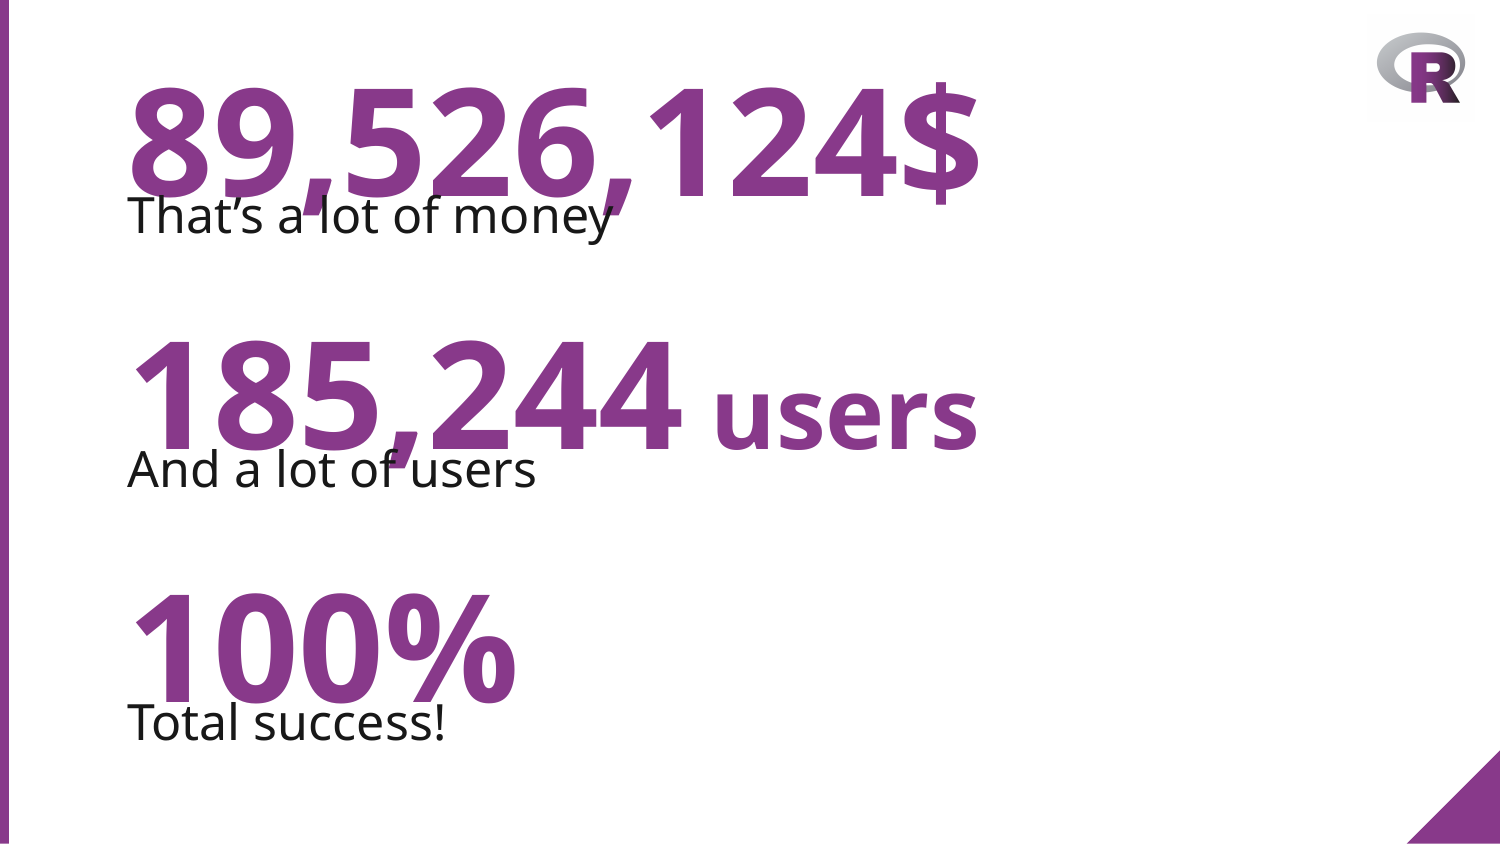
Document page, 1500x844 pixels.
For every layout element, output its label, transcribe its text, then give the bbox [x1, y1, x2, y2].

subtitle Total success! [112, 675, 1388, 752]
picture [1367, 14, 1475, 122]
subtitle That’s a lot of money [112, 169, 1388, 245]
title 185,244 users [112, 284, 1388, 422]
title 89,526,124$ [112, 31, 1388, 169]
title 100% [112, 537, 1388, 675]
subtitle And a lot of users [112, 422, 1388, 499]
